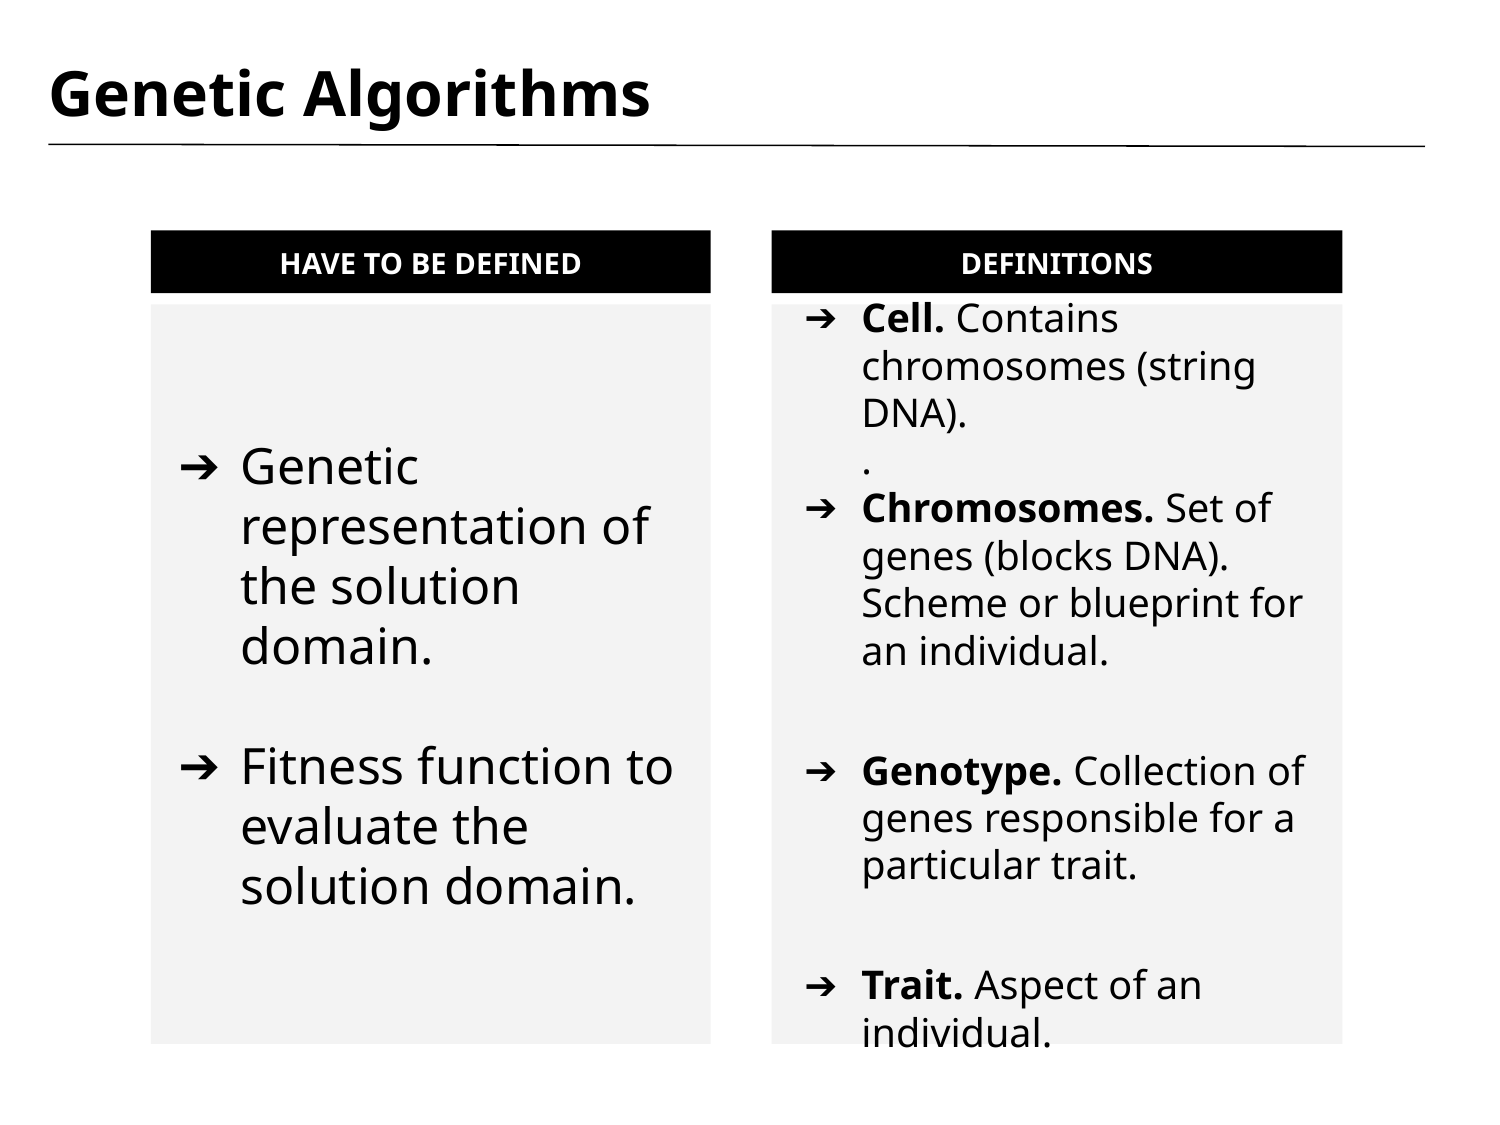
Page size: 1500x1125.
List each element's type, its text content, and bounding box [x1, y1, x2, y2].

text_box Genetic representation of the solution domain. Fitness function to evaluate the solution domain. [150, 304, 711, 1044]
title Genetic Algorithms [33, 32, 1384, 145]
text_box Cell. Contains chromosomes (string DNA). . Chromosomes. Set of genes (blocks DNA). Scheme or blueprint for an individual. Genotype. Collection of genes responsible for a particular trait. Trait. Aspect of an individual. [771, 304, 1343, 1044]
text_box DEFINITIONS [771, 230, 1343, 294]
text_box HAVE TO BE DEFINED [150, 230, 711, 294]
